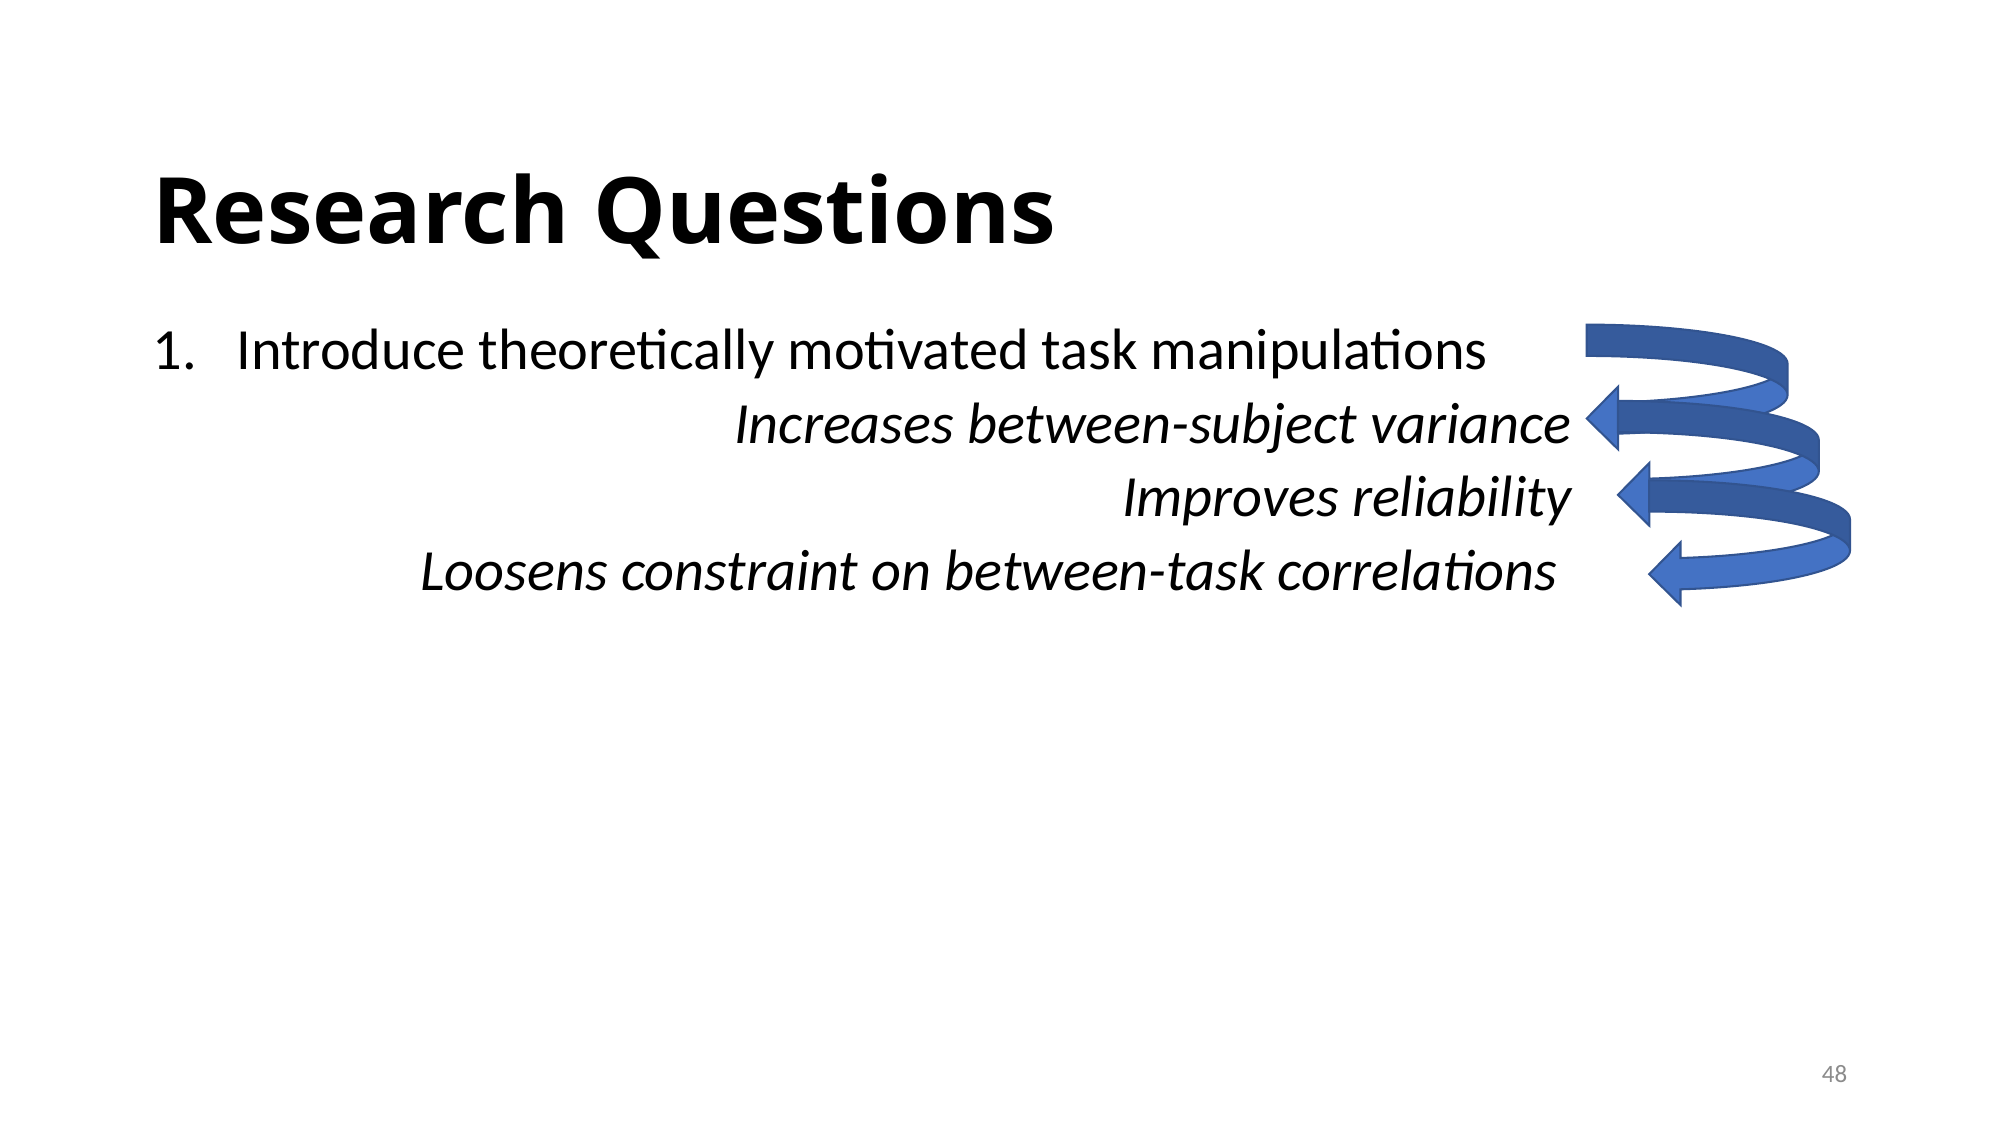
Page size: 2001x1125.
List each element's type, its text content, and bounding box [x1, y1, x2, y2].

text_box [1585, 323, 1789, 413]
text_box [1585, 384, 1636, 452]
text_box [1647, 479, 1852, 608]
slide_number 48 [1412, 1042, 1863, 1103]
list Introduce theoretically motivated task manipulations Increases between-subject variance Improves reliability Loosens constraint on between-task correlations [137, 312, 1587, 1125]
text_box [1616, 399, 1820, 529]
list Research Questions [137, 157, 1788, 311]
